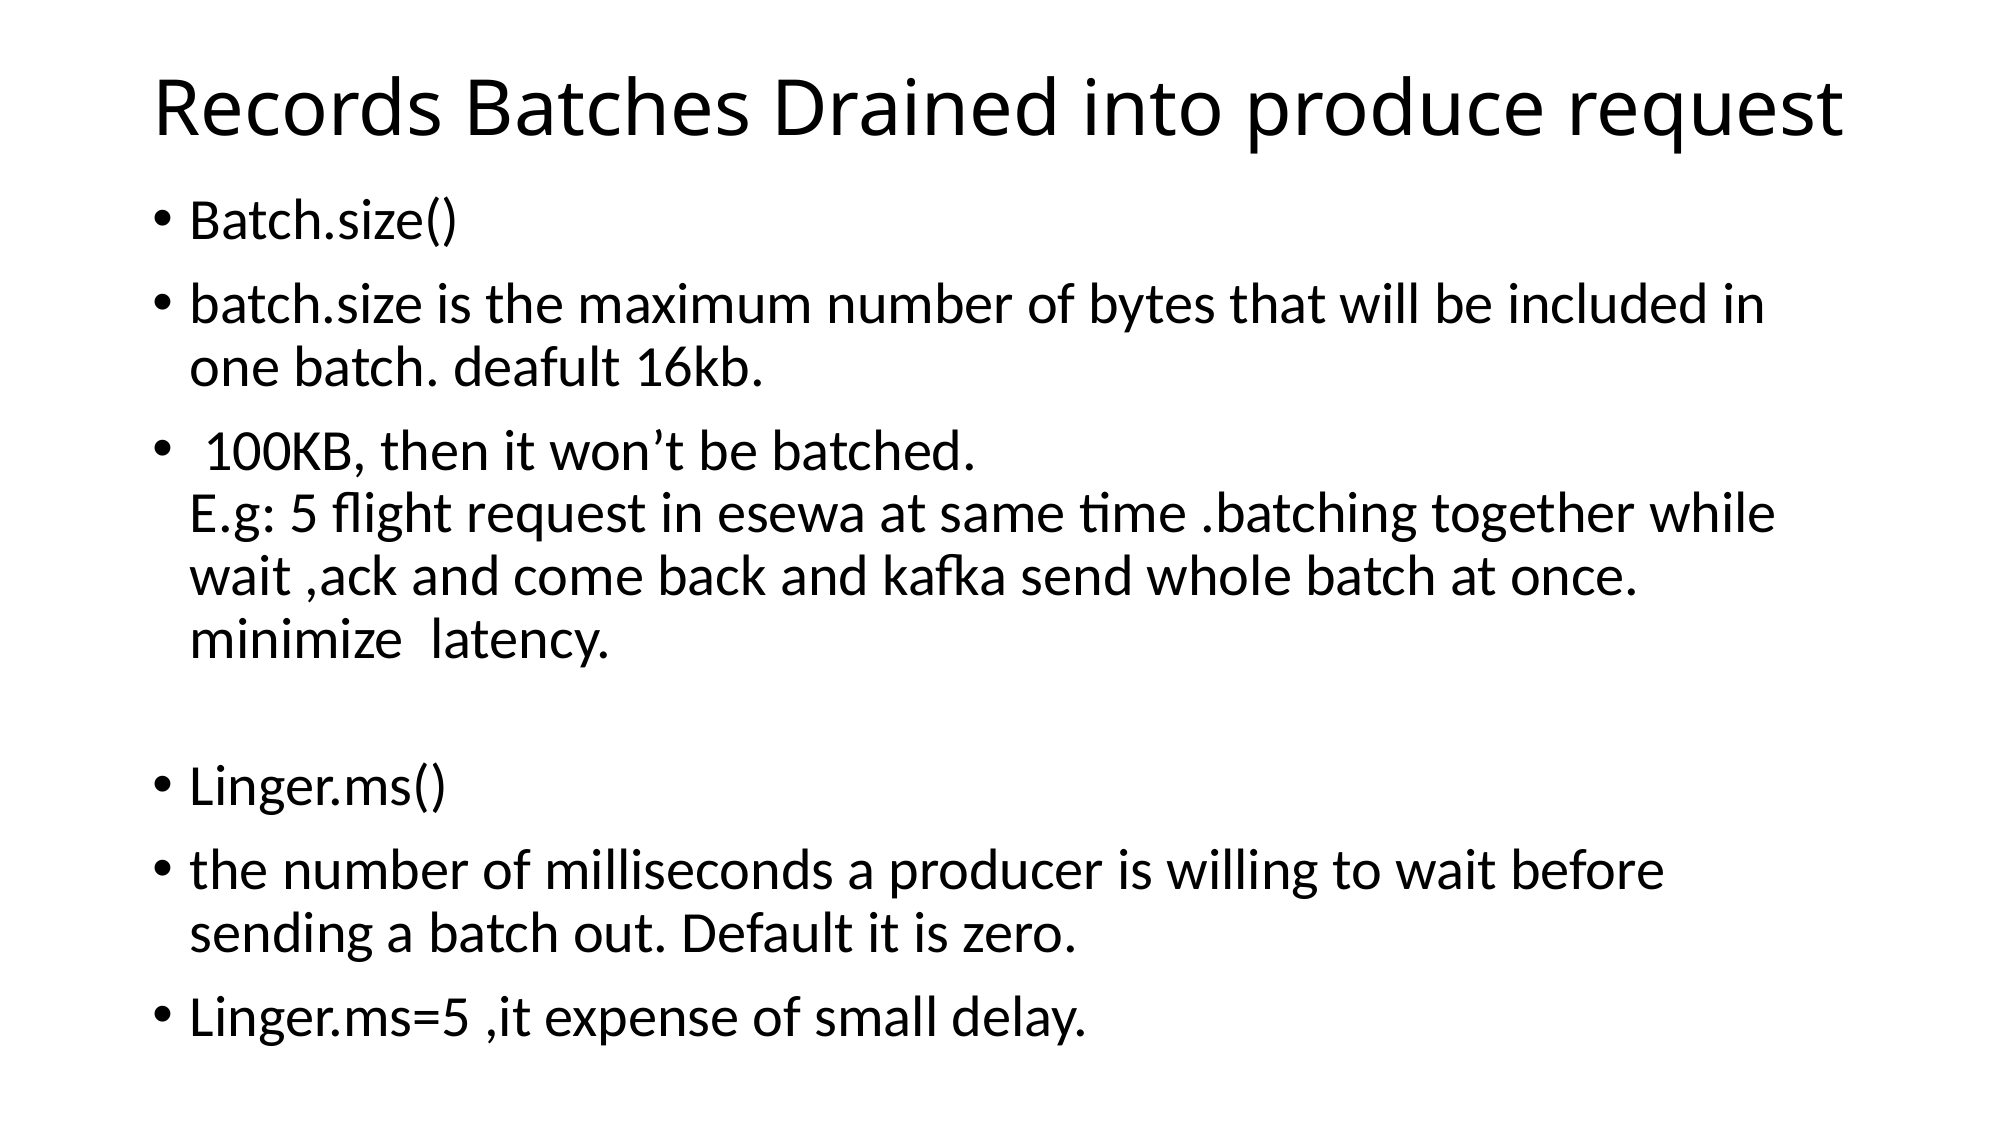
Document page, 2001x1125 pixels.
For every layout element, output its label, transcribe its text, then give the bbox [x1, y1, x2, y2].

title Records Batches Drained into produce request [137, 59, 1863, 161]
list Batch.size() batch.size is the maximum number of bytes that will be included in one batch. deafult 16kb. 100KB, then it won’t be batched. E.g: 5 flight request in esewa at same time .batching together while wait ,ack and come back and kafka send whole batch at once. minimize latency. Linger.ms() the number of milliseconds a producer is willing to wait before sending a batch out. Default it is zero. Linger.ms=5 ,it expense of small delay. [137, 181, 1863, 1100]
